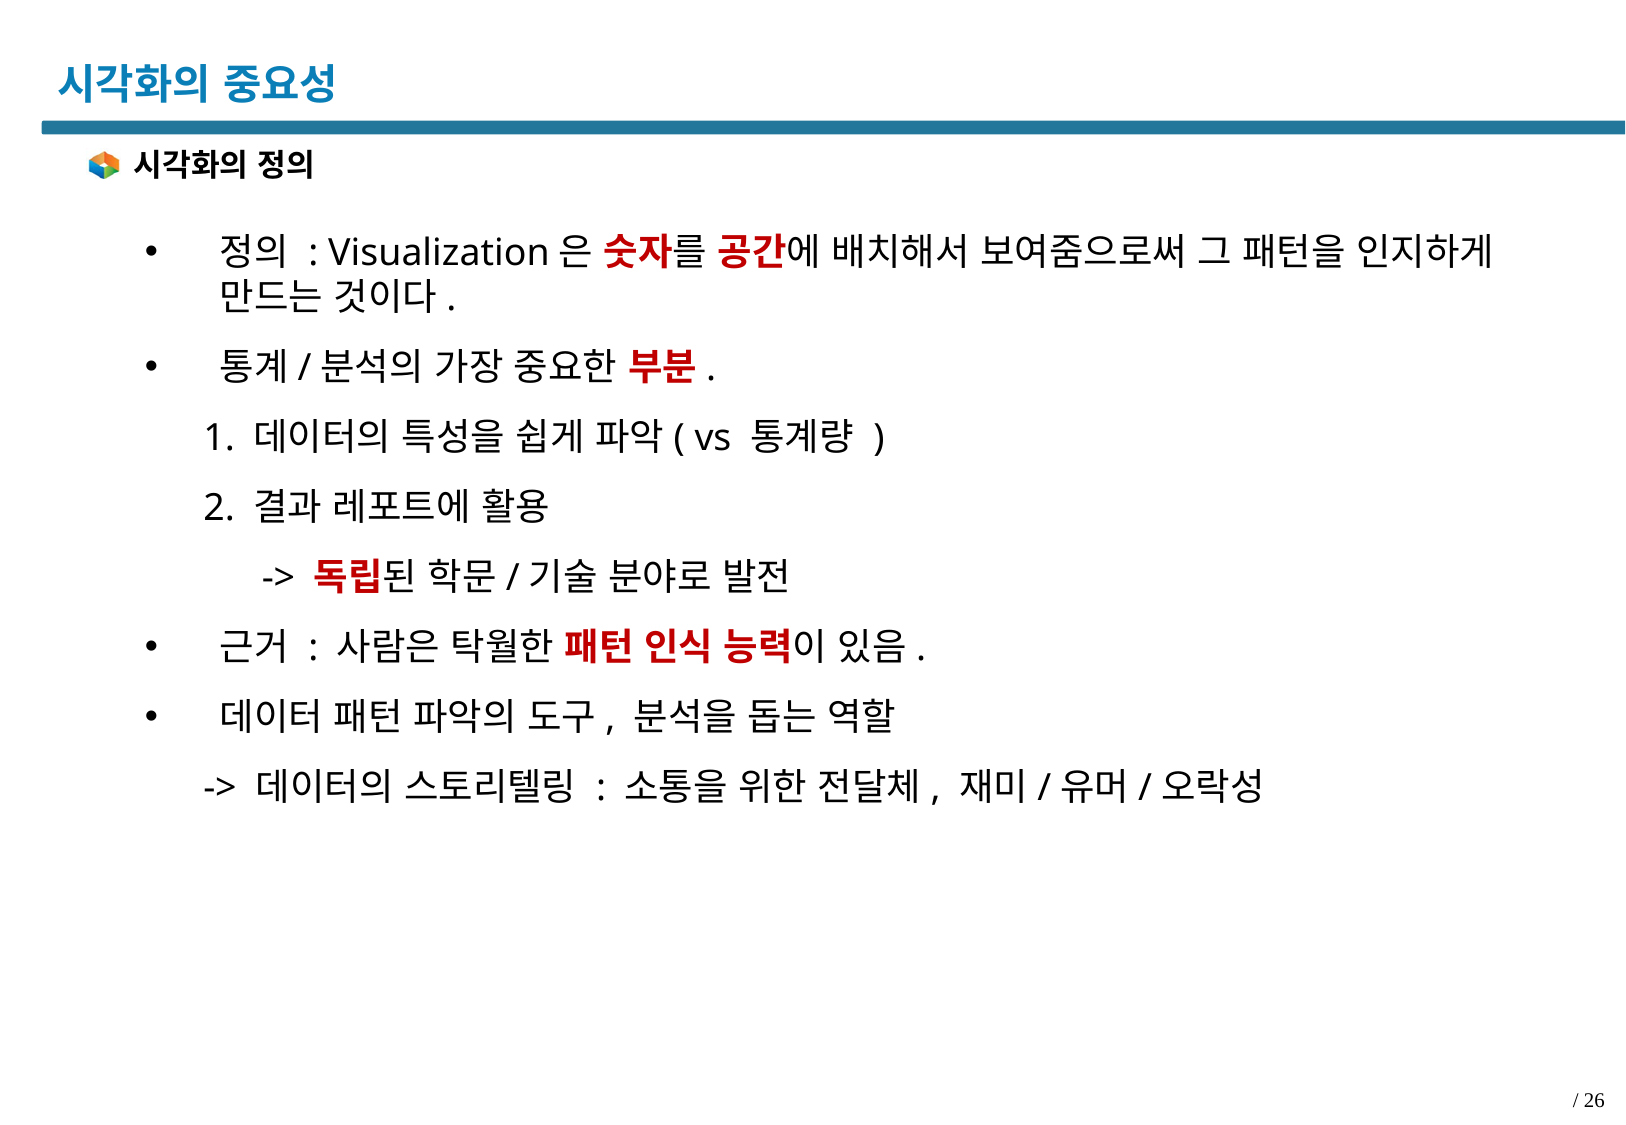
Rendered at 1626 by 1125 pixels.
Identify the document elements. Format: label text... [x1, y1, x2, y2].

text_box 시각화의 정의 [86, 145, 1157, 183]
text_box 정의 : Visualization은 숫자를 공간에 배치해서 보여줌으로써 그 패턴을 인지하게 만드는 것이다. 통계/분석의 가장 중요한 부분. 1. 데이터의 특성을 쉽게 파악( vs 통계량 ) 2. 결과 레포트에 활용 -> 독립된 학문/기술 분야로 발전 근거 : 사람은 탁월한 패턴 인식 능력이 있음. 데이터 패턴 파악의 도구, 분석을 돕는 역할 -> 데이터의 스토리텔링 : 소통을 위한 전달체, 재미/유머/오락성 [86, 220, 1532, 816]
title 시각화의 중요성 [41, 49, 886, 122]
slide_number / 26 [1245, 1078, 1625, 1114]
picture [86, 148, 121, 179]
